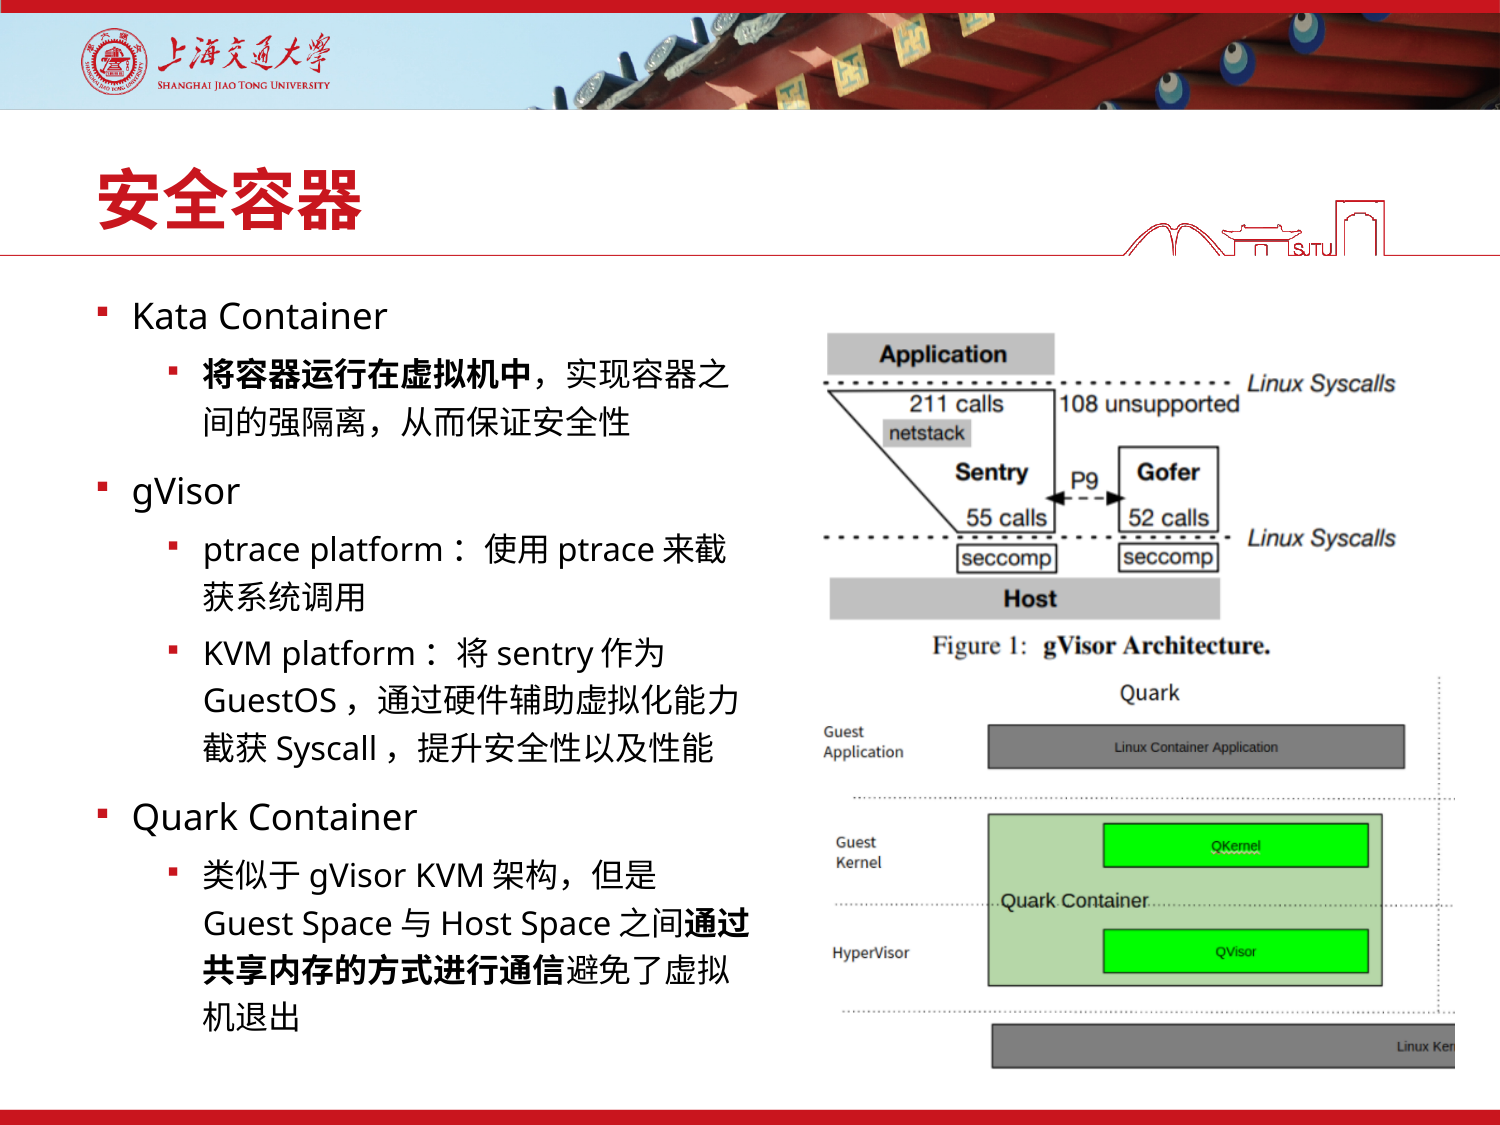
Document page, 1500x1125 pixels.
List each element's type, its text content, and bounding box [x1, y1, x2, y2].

title 安全容器 [81, 159, 1455, 254]
picture [0, 200, 1500, 256]
picture [0, 0, 1500, 110]
list Kata Container 将容器运行在虚拟机中，实现容器之间的强隔离，从而保证安全性 gVisor ptrace platform：使用ptrace来截获系统调用 KVM platform：将sentry作为GuestOS，通过硬件辅助虚拟化能力截获Syscall，提升安全性以及性能 Quark Container 类似于gVisor KVM架构，但是Guest Space与Host Space之间通过共享内存的方式进行通信避免了虚拟机退出 [81, 276, 771, 1084]
picture [797, 319, 1455, 1073]
